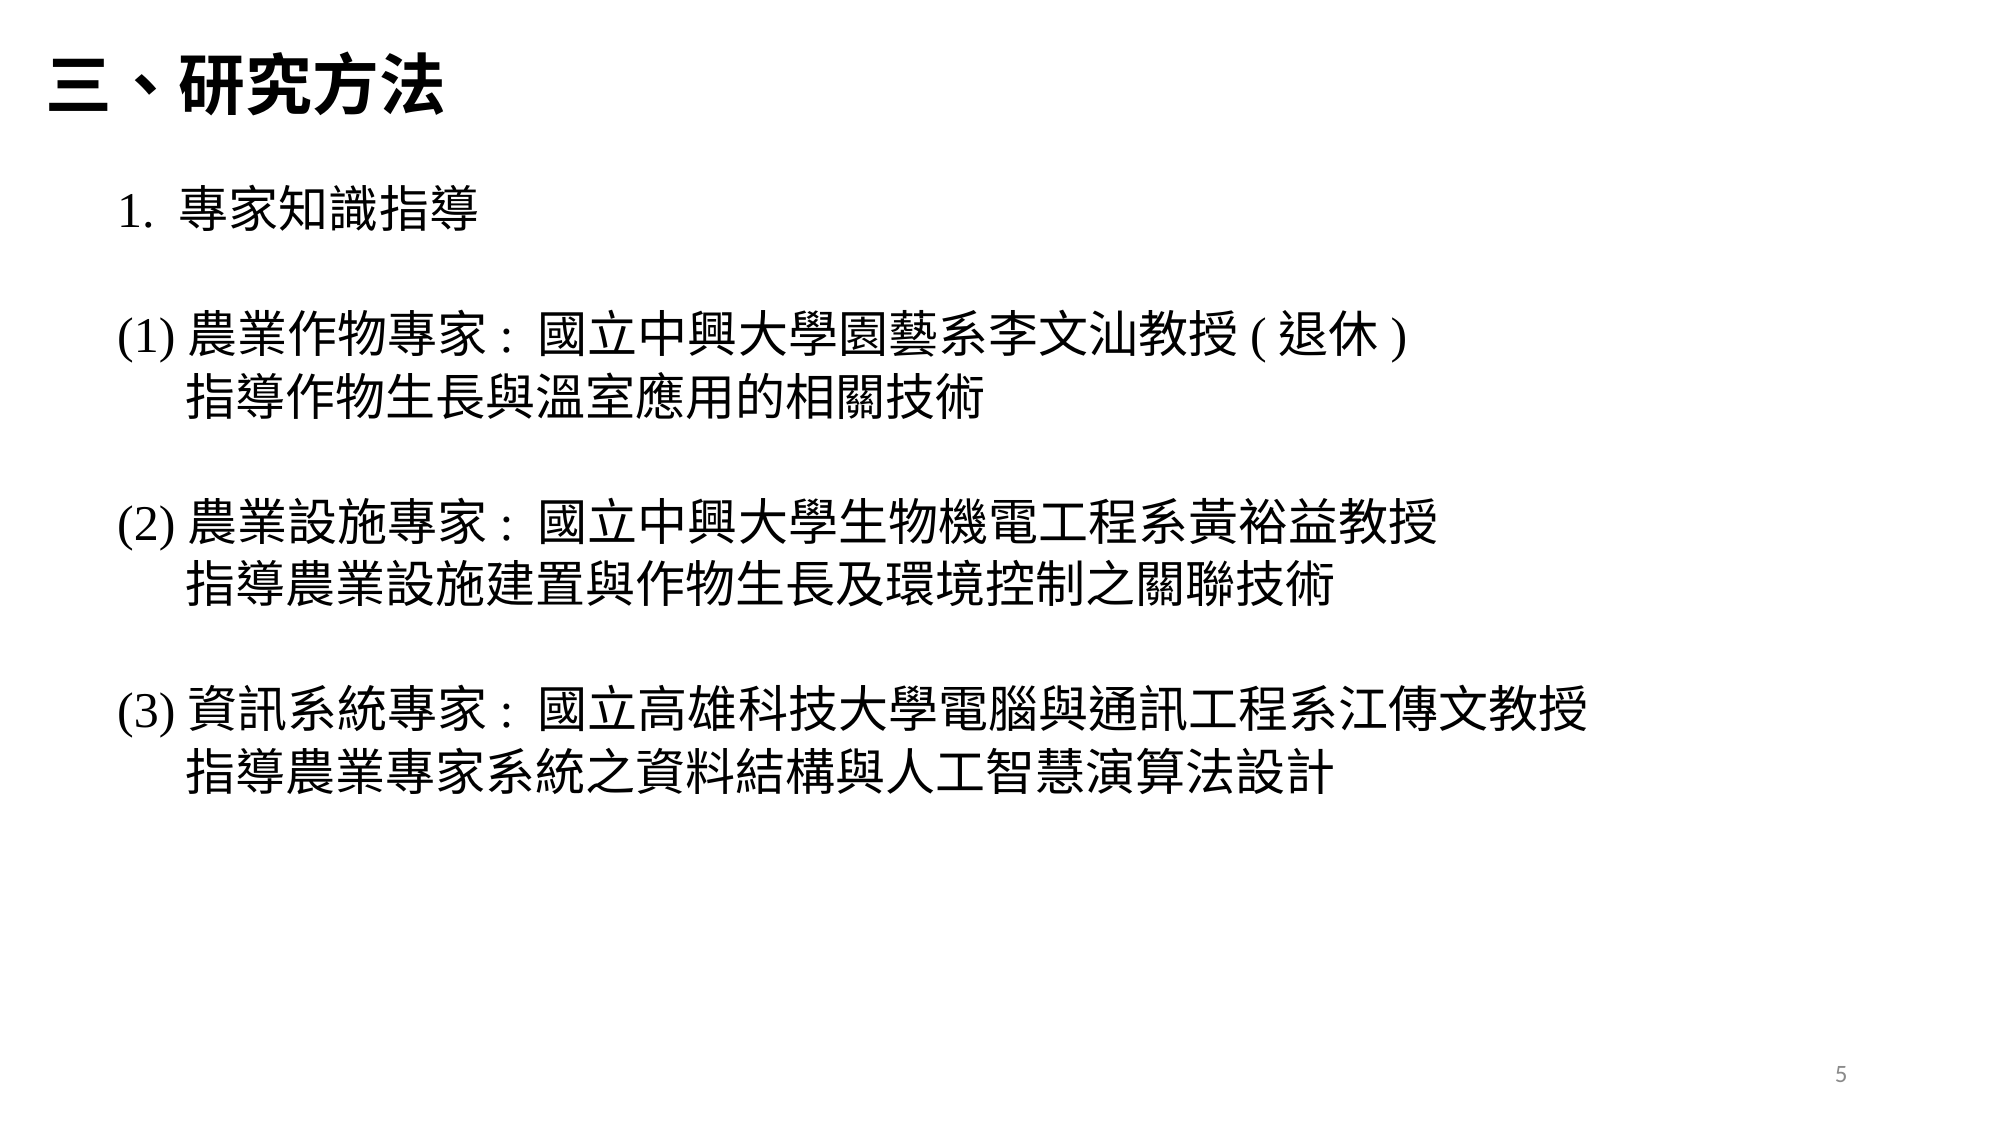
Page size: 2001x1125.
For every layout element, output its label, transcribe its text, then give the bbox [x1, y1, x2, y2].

title 三、研究方法 [30, 29, 520, 146]
text_box 1. 專家知識指導 (1)農業作物專家: 國立中興大學園藝系李文汕教授(退休) 指導作物生長與溫室應用的相關技術 (2)農業設施專家: 國立中興大學生物機電工程系黃裕益教授 指導農業設施建置與作物生長及環境控制之關聯技術 (3)資訊系統專家: 國立高雄科技大學電腦與通訊工程系江傳文教授 指導農業專家系統之資料結構與人工智慧演算法設計 [57, 167, 1863, 870]
slide_number 5 [1412, 1042, 1863, 1103]
